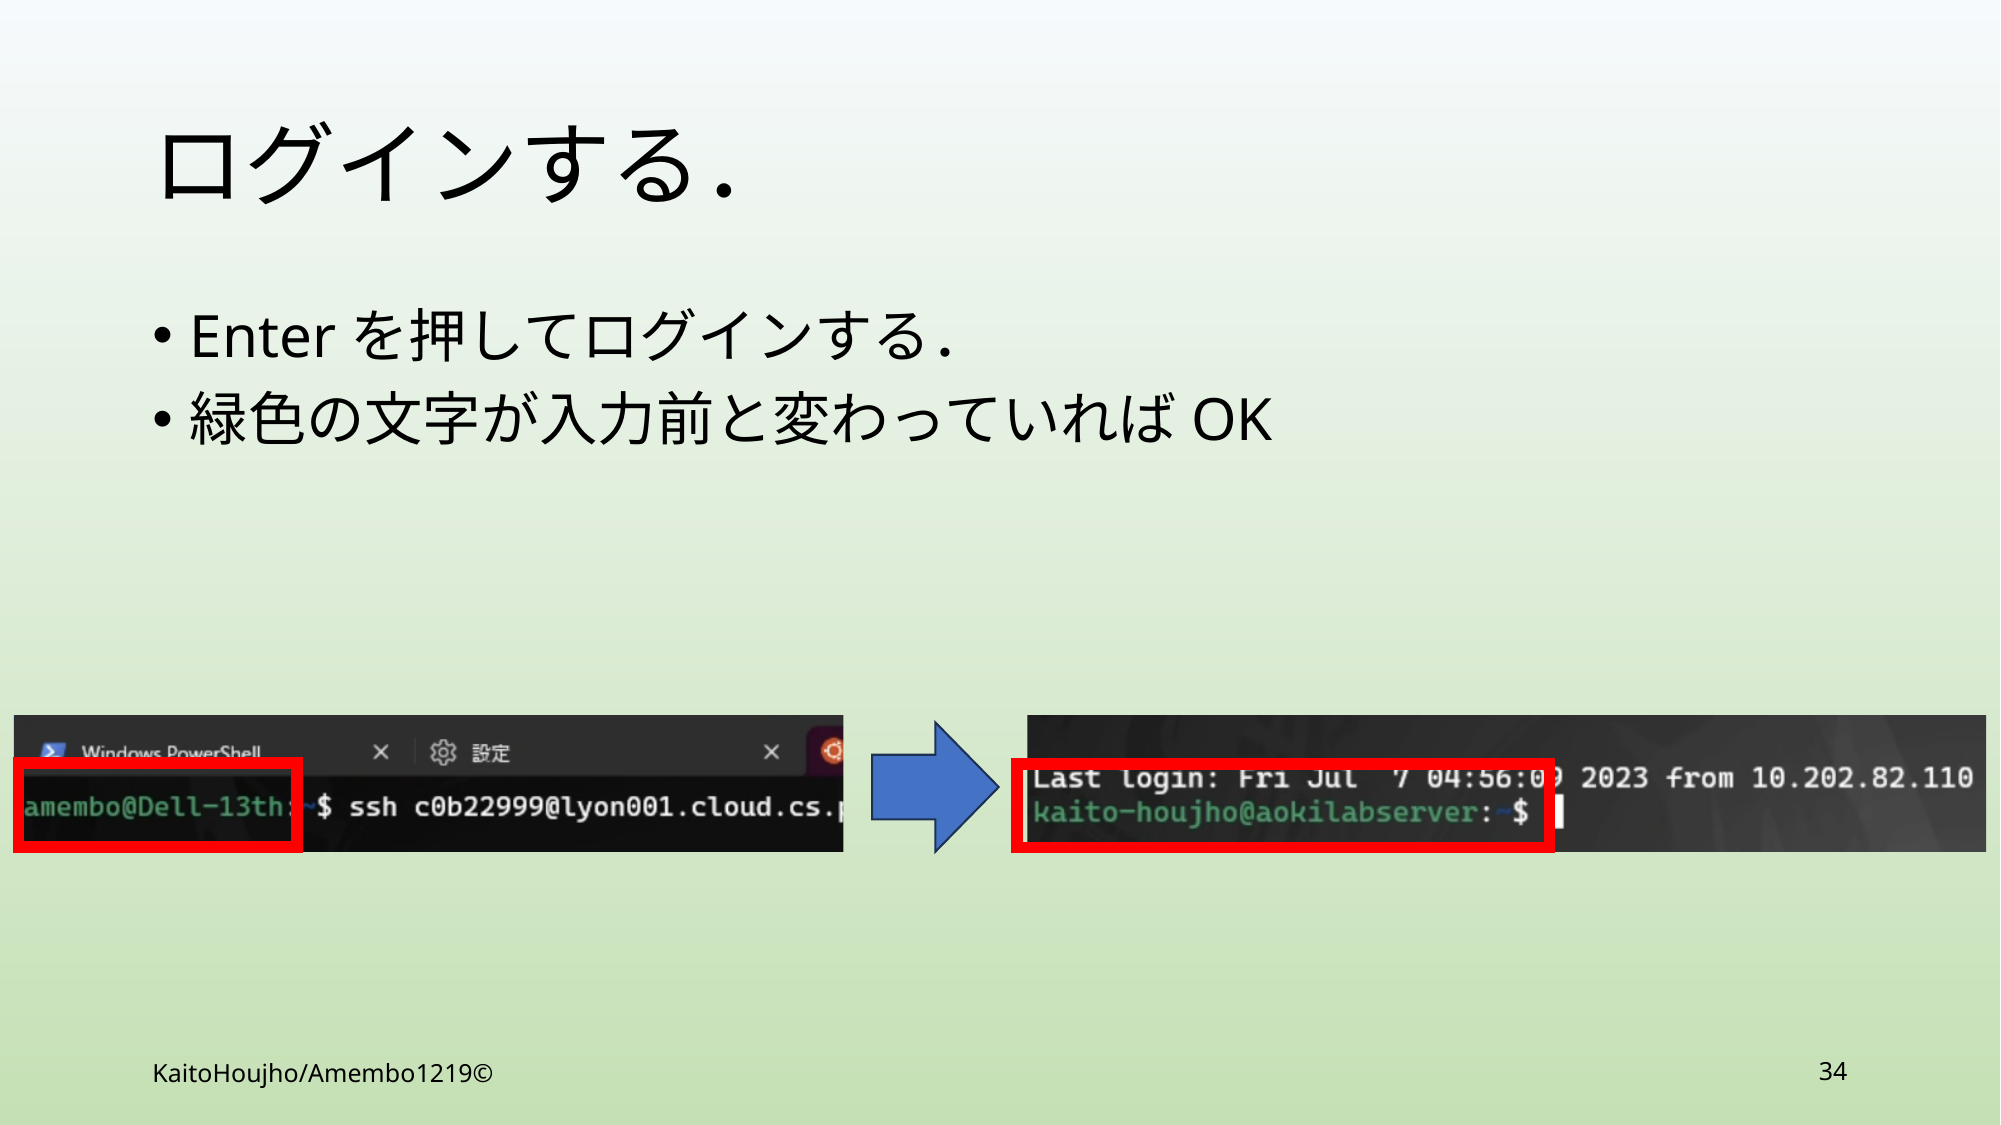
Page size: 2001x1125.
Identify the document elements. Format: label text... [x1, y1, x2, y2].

picture [13, 715, 844, 852]
slide_number KaitoHoujho/Amembo1219© [137, 1042, 588, 1103]
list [1027, 715, 1987, 852]
slide_number 34 [1412, 1042, 1863, 1103]
title ログインする． [137, 59, 1863, 278]
text_box Enterを押してログインする． 緑色の文字が入力前と変わっていればOK [137, 299, 1863, 830]
text_box [1011, 758, 1555, 853]
text_box [871, 719, 1001, 855]
